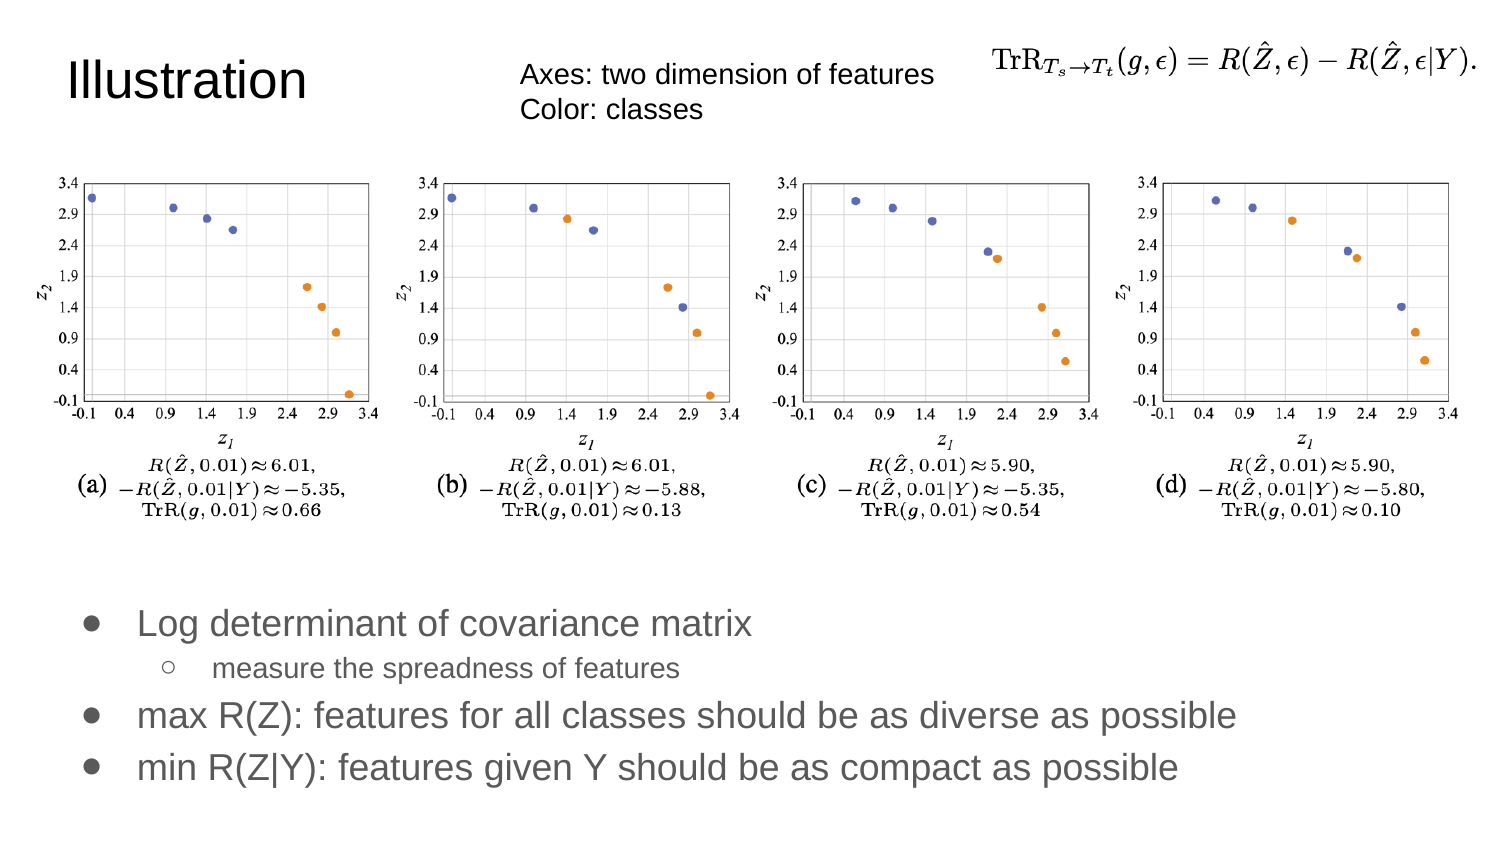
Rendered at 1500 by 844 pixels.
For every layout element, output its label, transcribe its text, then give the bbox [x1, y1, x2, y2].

list Log determinant of covariance matrix measure the spreadness of features max R(Z): features for all classes should be as diverse as possible min R(Z|Y): features given Y should be as compact as possible [46, 576, 1464, 812]
picture [982, 23, 1481, 108]
title Illustration [51, 30, 1449, 125]
text_box Axes: two dimension of features Color: classes [504, 39, 977, 91]
picture [30, 156, 1481, 546]
